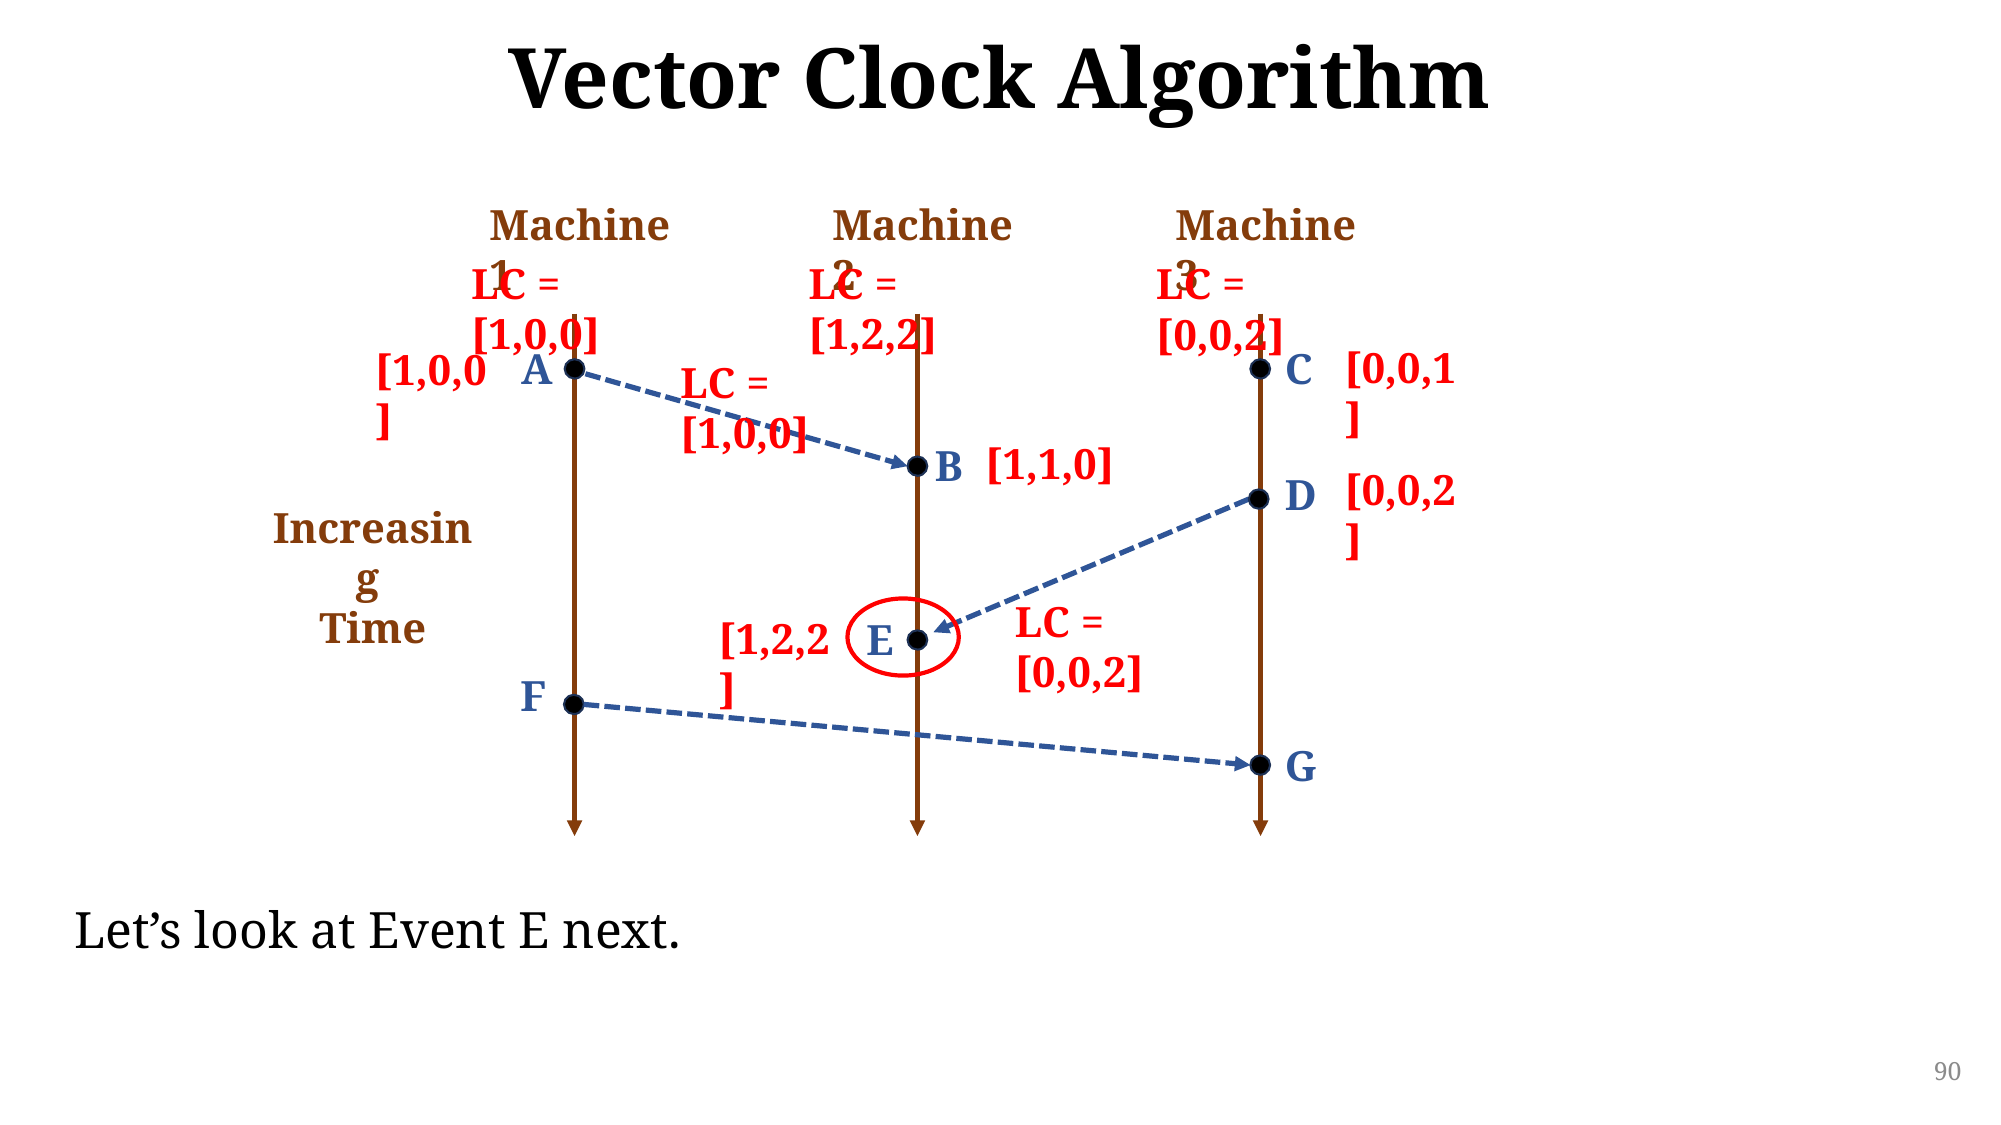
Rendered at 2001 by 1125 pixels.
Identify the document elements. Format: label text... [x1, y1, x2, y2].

text_box [1248, 488, 1260, 510]
text_box [1249, 754, 1260, 776]
text_box [566, 366, 574, 380]
text_box [1261, 488, 1270, 510]
text_box LC = [1,0,0] [665, 349, 917, 464]
text_box D [1270, 461, 1329, 527]
text_box [1,2,2] [703, 605, 852, 704]
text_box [585, 373, 908, 467]
text_box [1,1,0] [970, 430, 1132, 496]
text_box [0,0,1] [1329, 333, 1476, 449]
text_box LC = [1,2,2] [793, 250, 1049, 366]
text_box [918, 598, 960, 676]
text_box F [505, 662, 566, 727]
text_box G [1270, 732, 1330, 798]
text_box [575, 694, 584, 715]
text_box Machine 2 [817, 191, 1046, 250]
text_box LC = [0,0,2] [1141, 250, 1396, 366]
text_box [566, 693, 574, 716]
text_box [0,0,2] [1329, 456, 1476, 572]
text_box C [1270, 366, 1329, 401]
text_box Machine 1 [474, 191, 703, 250]
text_box B [920, 432, 980, 497]
text_box Machine 3 [1160, 191, 1389, 250]
text_box [1249, 366, 1260, 380]
text_box [1,0,0] [360, 336, 506, 452]
text_box LC = [1,0,0] [456, 250, 711, 366]
title Vector Clock Algorithm [137, 0, 1863, 163]
list Let’s look at Event E next. [59, 898, 1965, 1117]
text_box E [852, 656, 873, 672]
text_box A [506, 366, 566, 401]
text_box E [852, 606, 866, 618]
slide_number 90 [1526, 1042, 1977, 1103]
text_box [852, 597, 917, 677]
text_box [583, 704, 1251, 766]
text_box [933, 498, 1249, 633]
text_box [575, 366, 586, 380]
text_box [906, 464, 917, 477]
text_box LC = [0,0,2] [1000, 588, 1255, 703]
text_box Increasing Time [253, 494, 492, 659]
text_box [1261, 366, 1272, 380]
text_box [1261, 754, 1270, 776]
